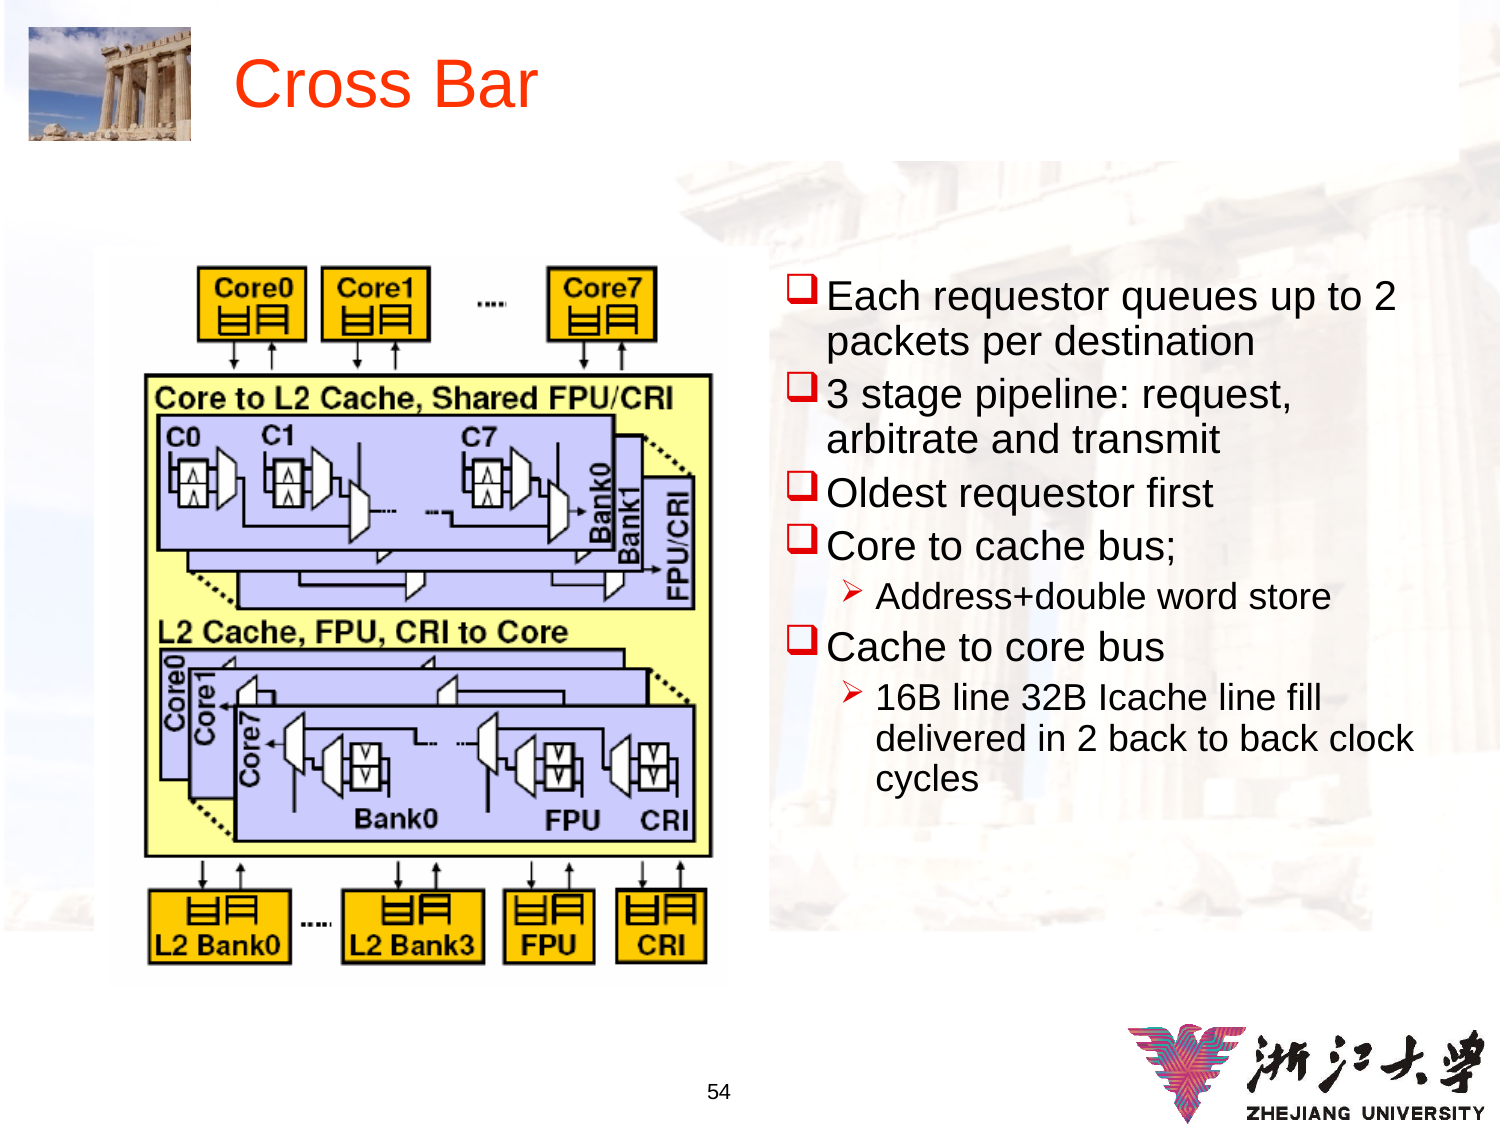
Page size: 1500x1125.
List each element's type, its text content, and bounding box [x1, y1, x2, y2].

title Cross Bar [218, 0, 1459, 161]
list Each requestor queues up to 2 packets per destination 3 stage pipeline: request, arbitrate and transmit Oldest requestor first Core to cache bus; Address+double word store Cache to core bus 16B line 32B Icache line fill delivered in 2 back to back clock cycles [771, 267, 1467, 996]
picture [0, 0, 1500, 1125]
